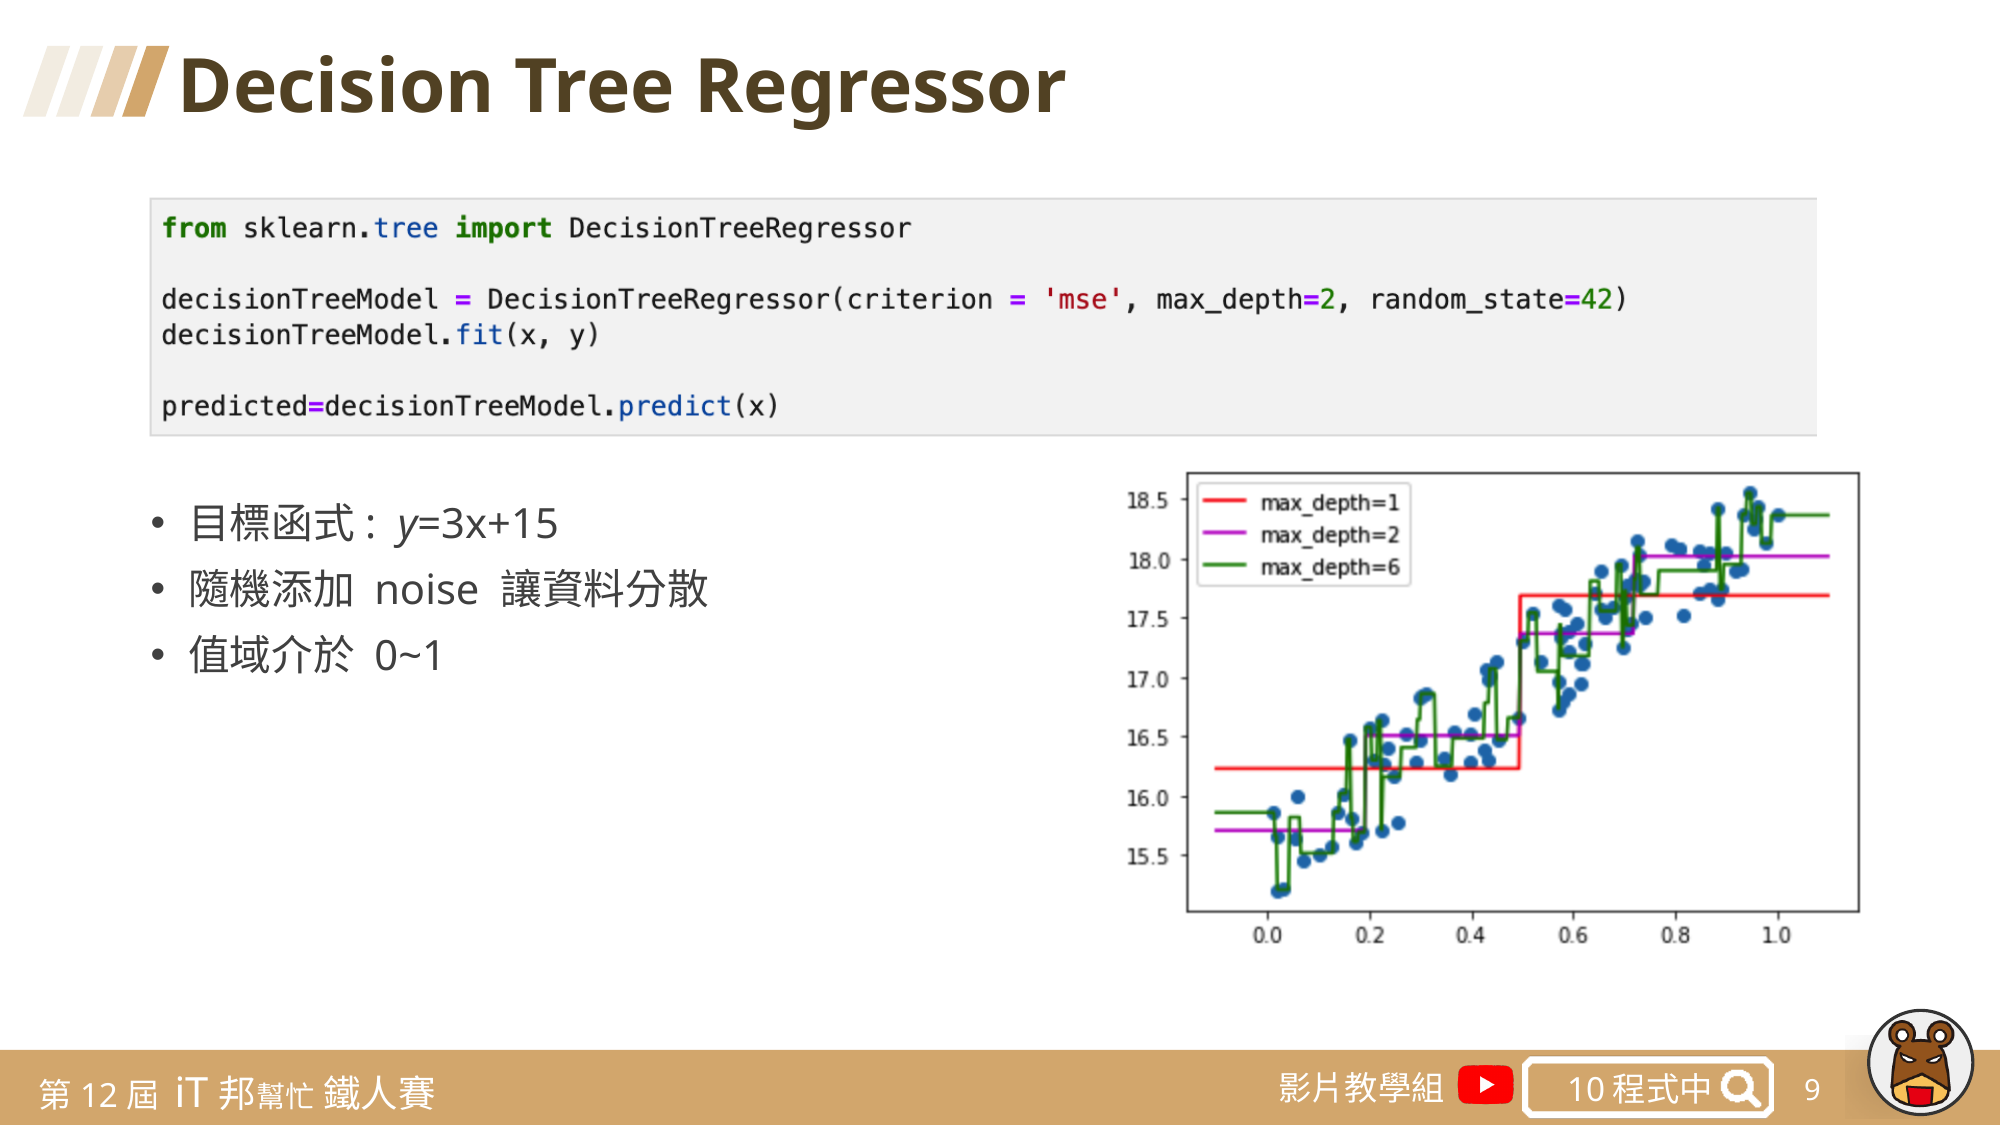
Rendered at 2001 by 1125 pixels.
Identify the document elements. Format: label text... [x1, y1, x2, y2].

picture [1104, 455, 1882, 1125]
list Decision Tree Regressor [162, 40, 1691, 138]
picture [1871, 1012, 1971, 1112]
picture [135, 183, 1817, 449]
